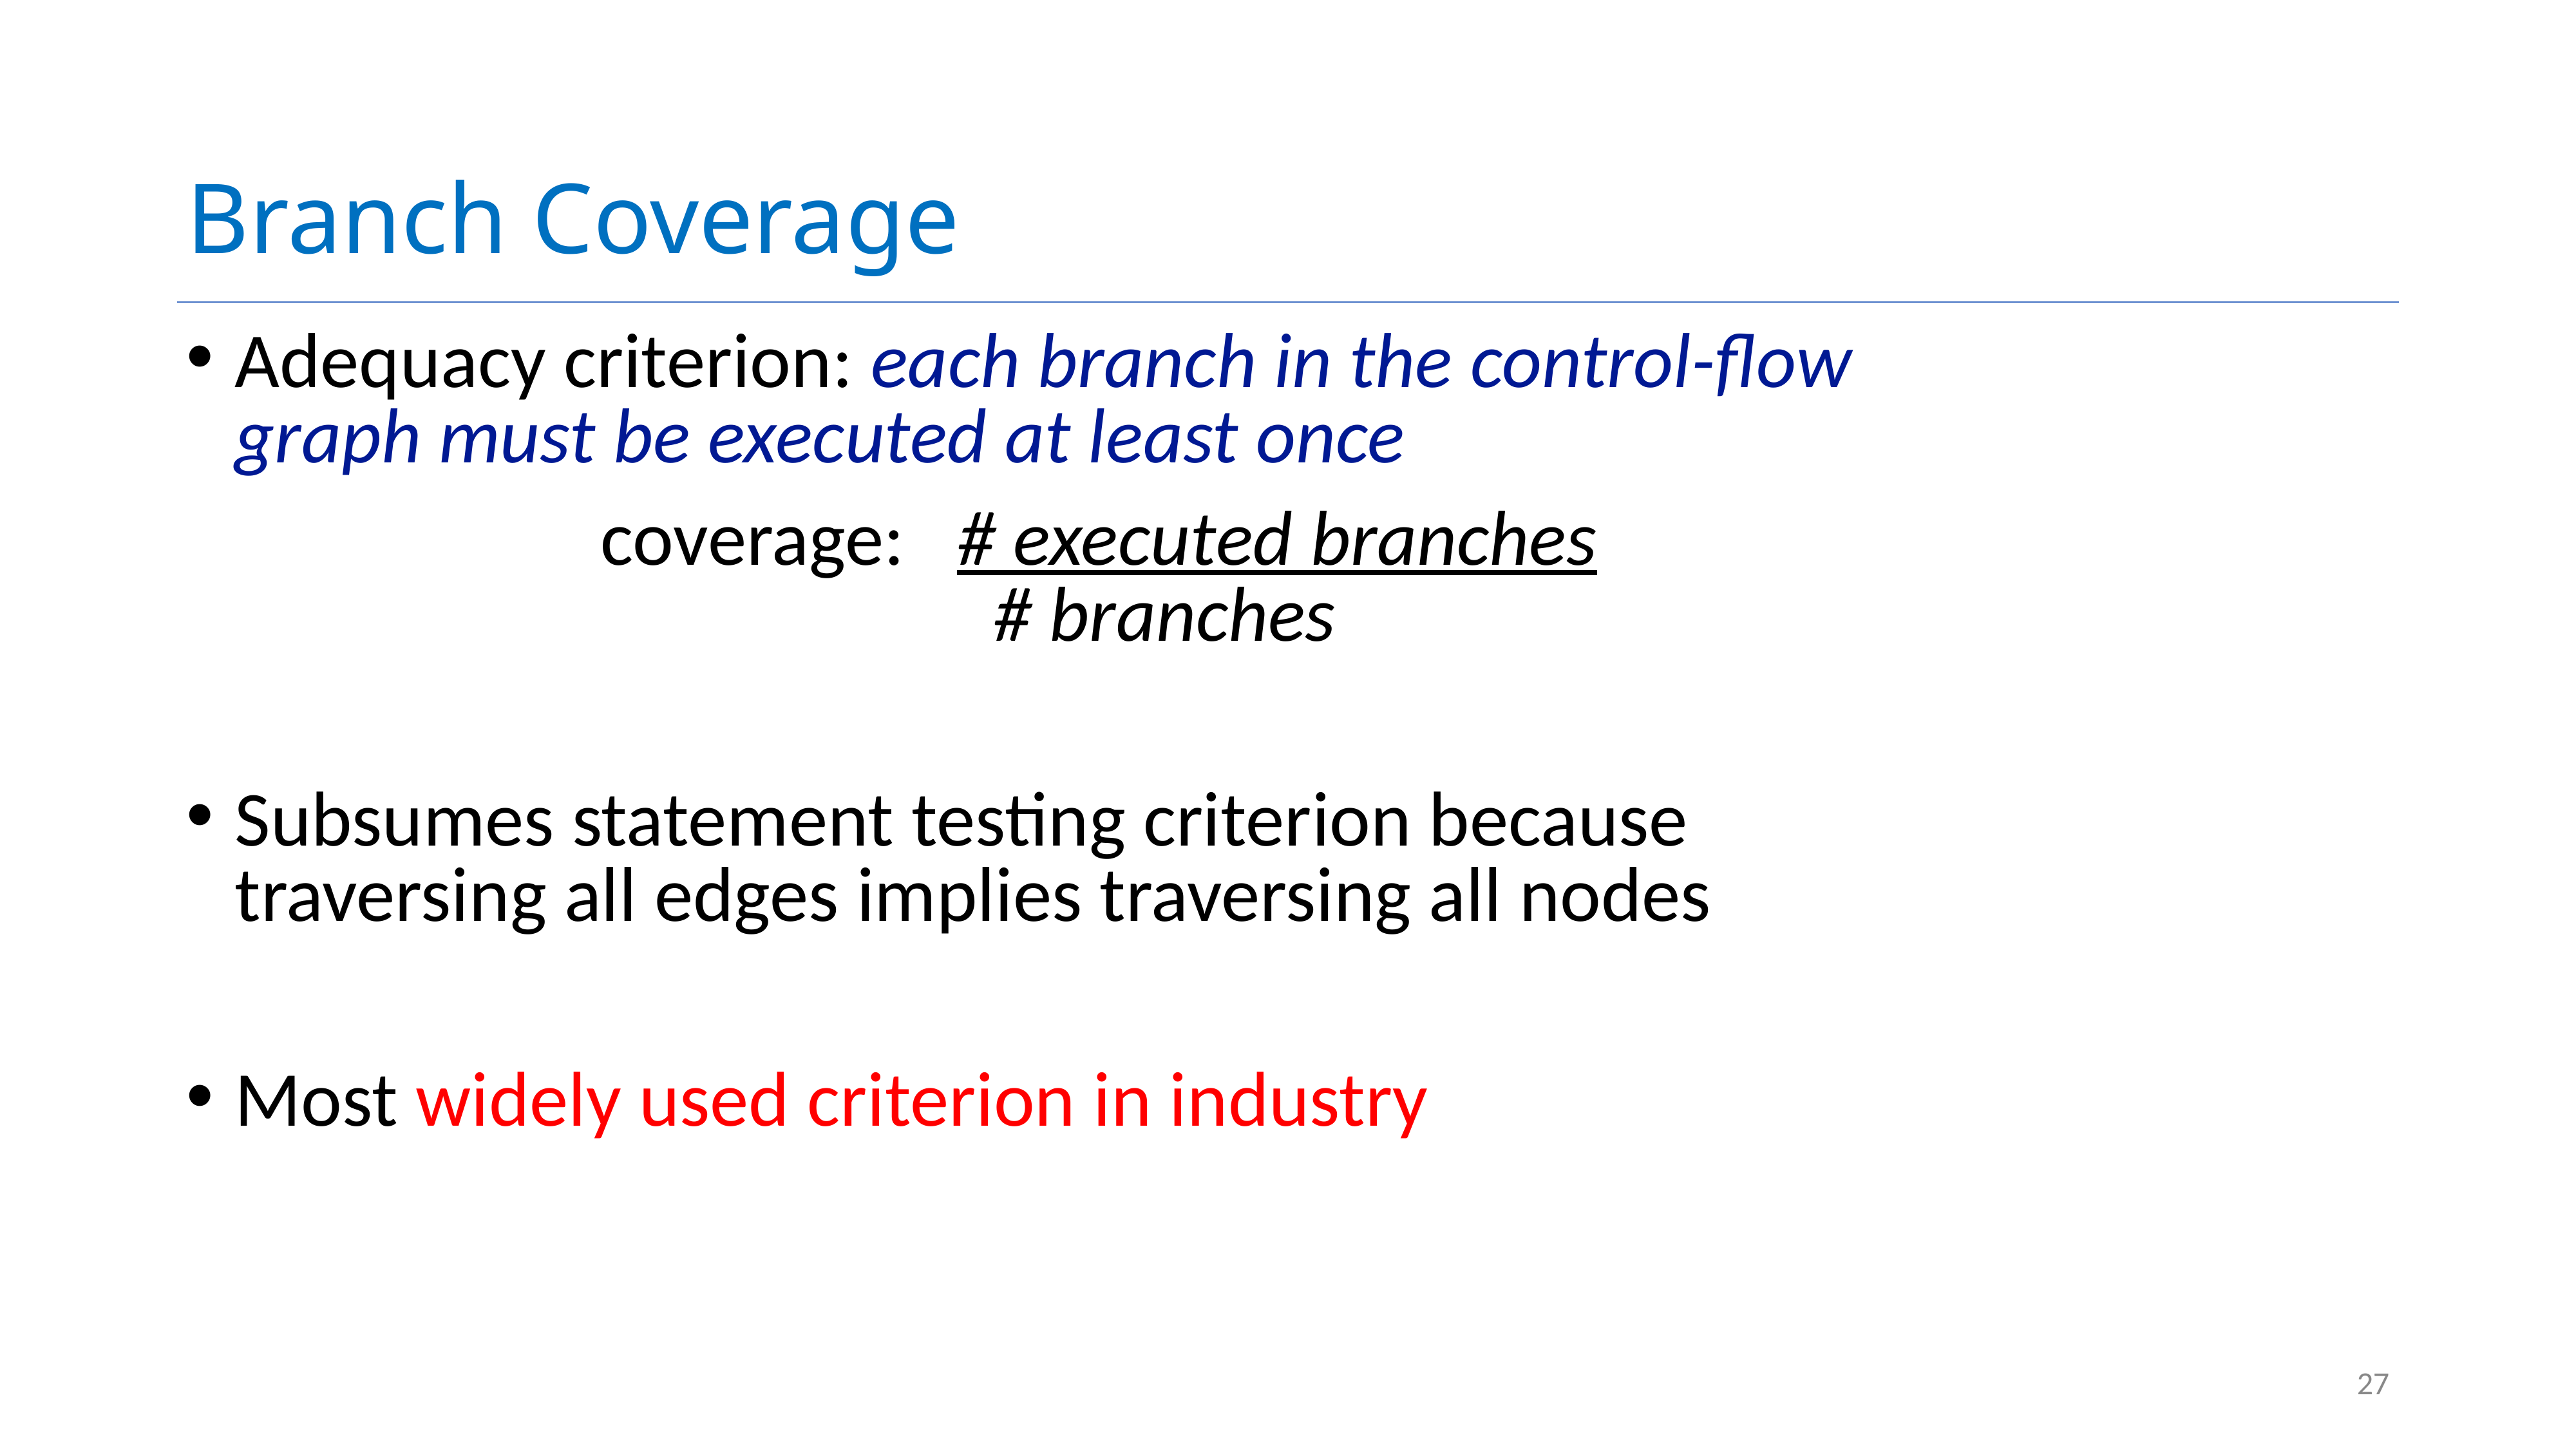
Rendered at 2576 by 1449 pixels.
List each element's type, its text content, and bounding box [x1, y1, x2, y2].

list Adequacy criterion: each branch in the control-flow graph must be executed at least once coverage: # executed branches # branches Subsumes statement testing criterion because traversing all edges implies traversing all nodes Most widely used criterion in industry [176, 316, 2022, 1238]
slide_number 27 [2344, 1355, 2400, 1408]
title Branch Coverage [176, 3, 2400, 285]
